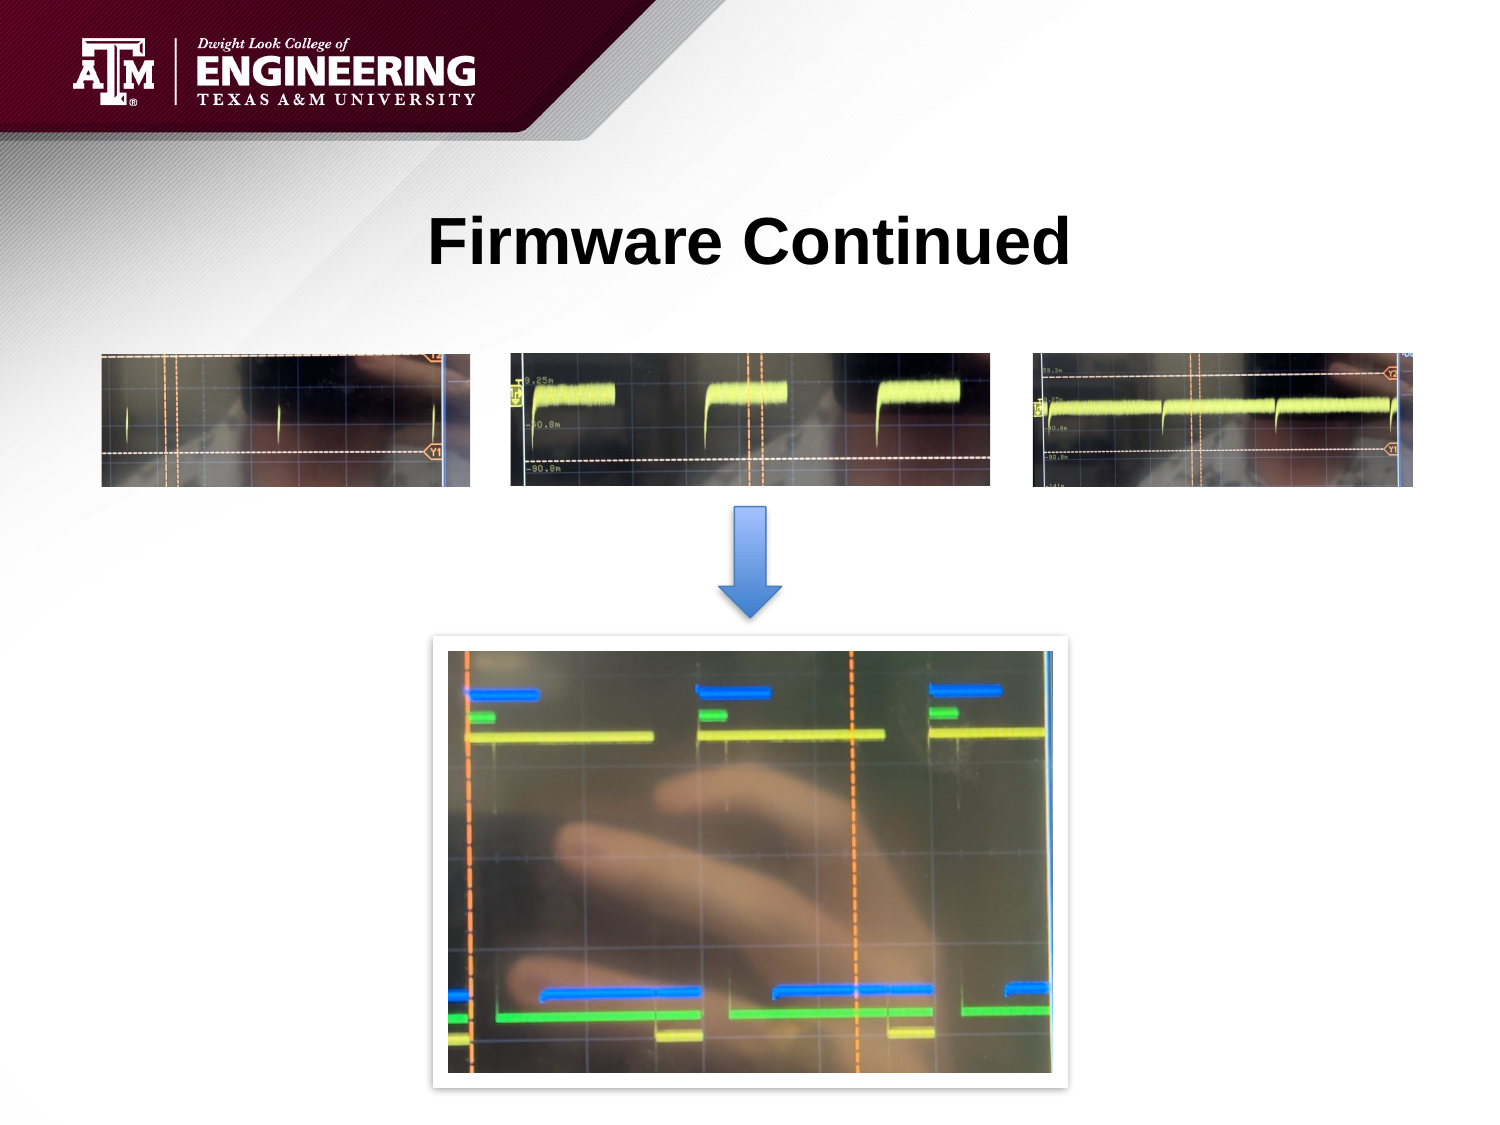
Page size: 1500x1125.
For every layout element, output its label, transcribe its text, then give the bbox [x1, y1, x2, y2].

title Firmware Continued [75, 172, 1425, 304]
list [447, 650, 1054, 1074]
picture [0, 0, 1500, 1125]
text_box [718, 505, 783, 619]
